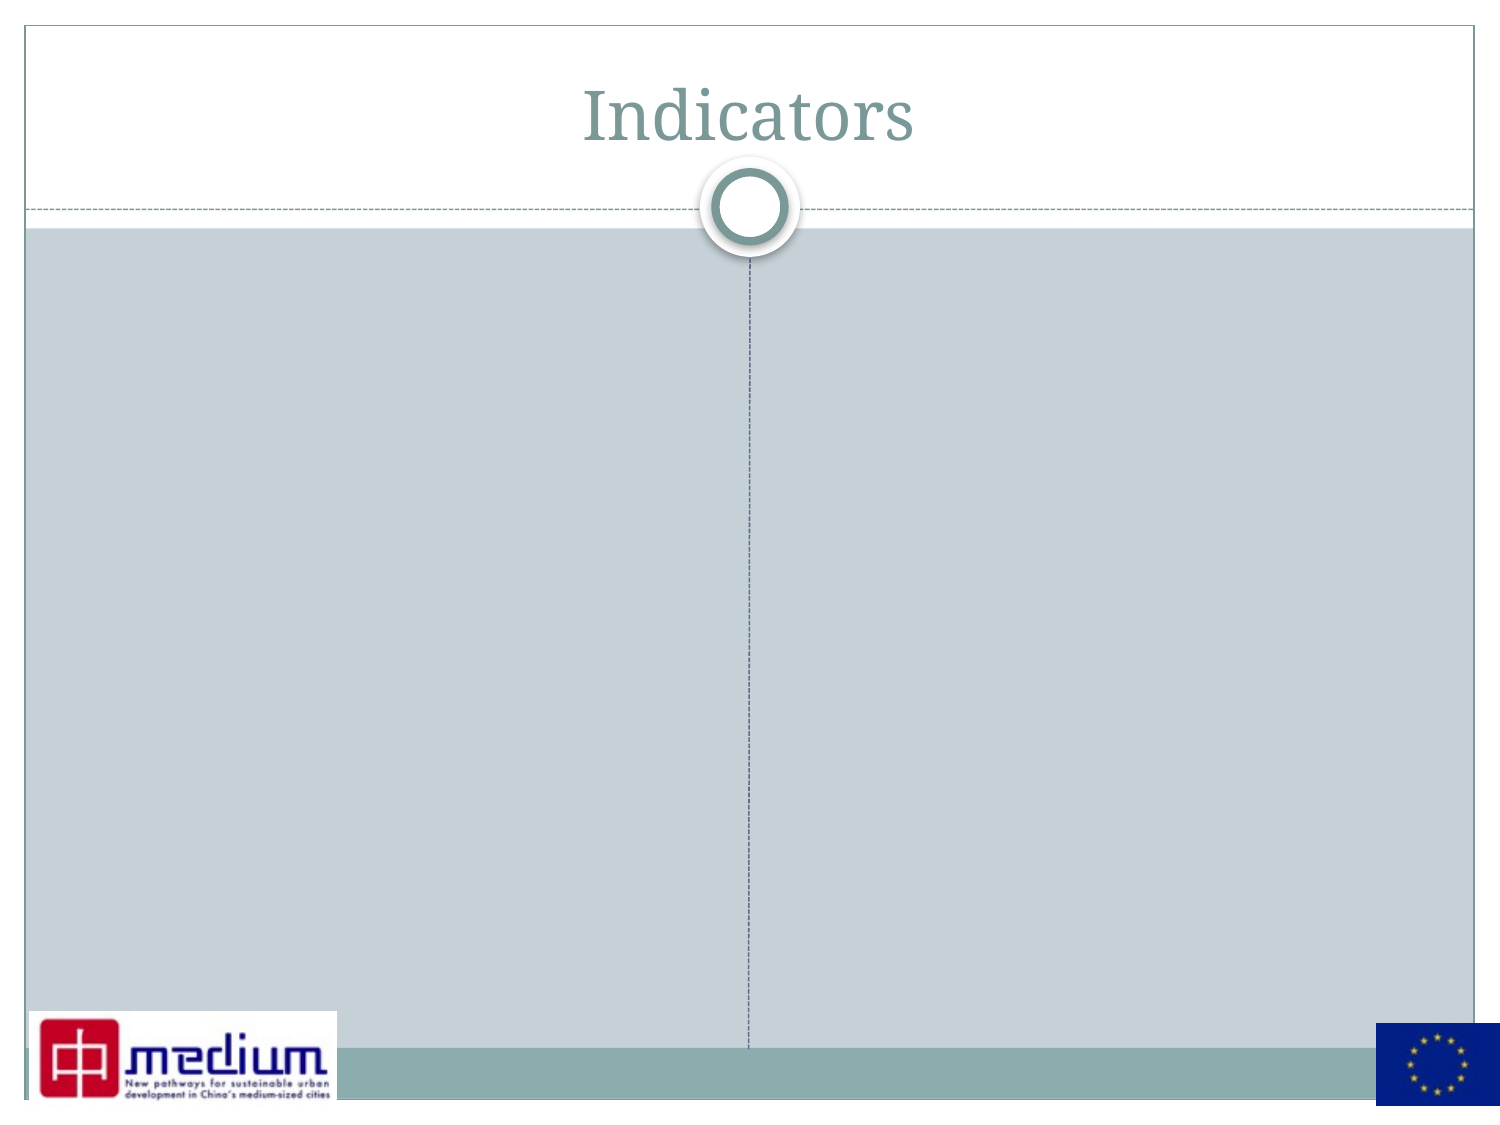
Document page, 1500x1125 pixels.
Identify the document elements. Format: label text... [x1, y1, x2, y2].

picture [1376, 1023, 1500, 1106]
picture [29, 1011, 337, 1106]
title Indicators [49, 37, 1450, 162]
